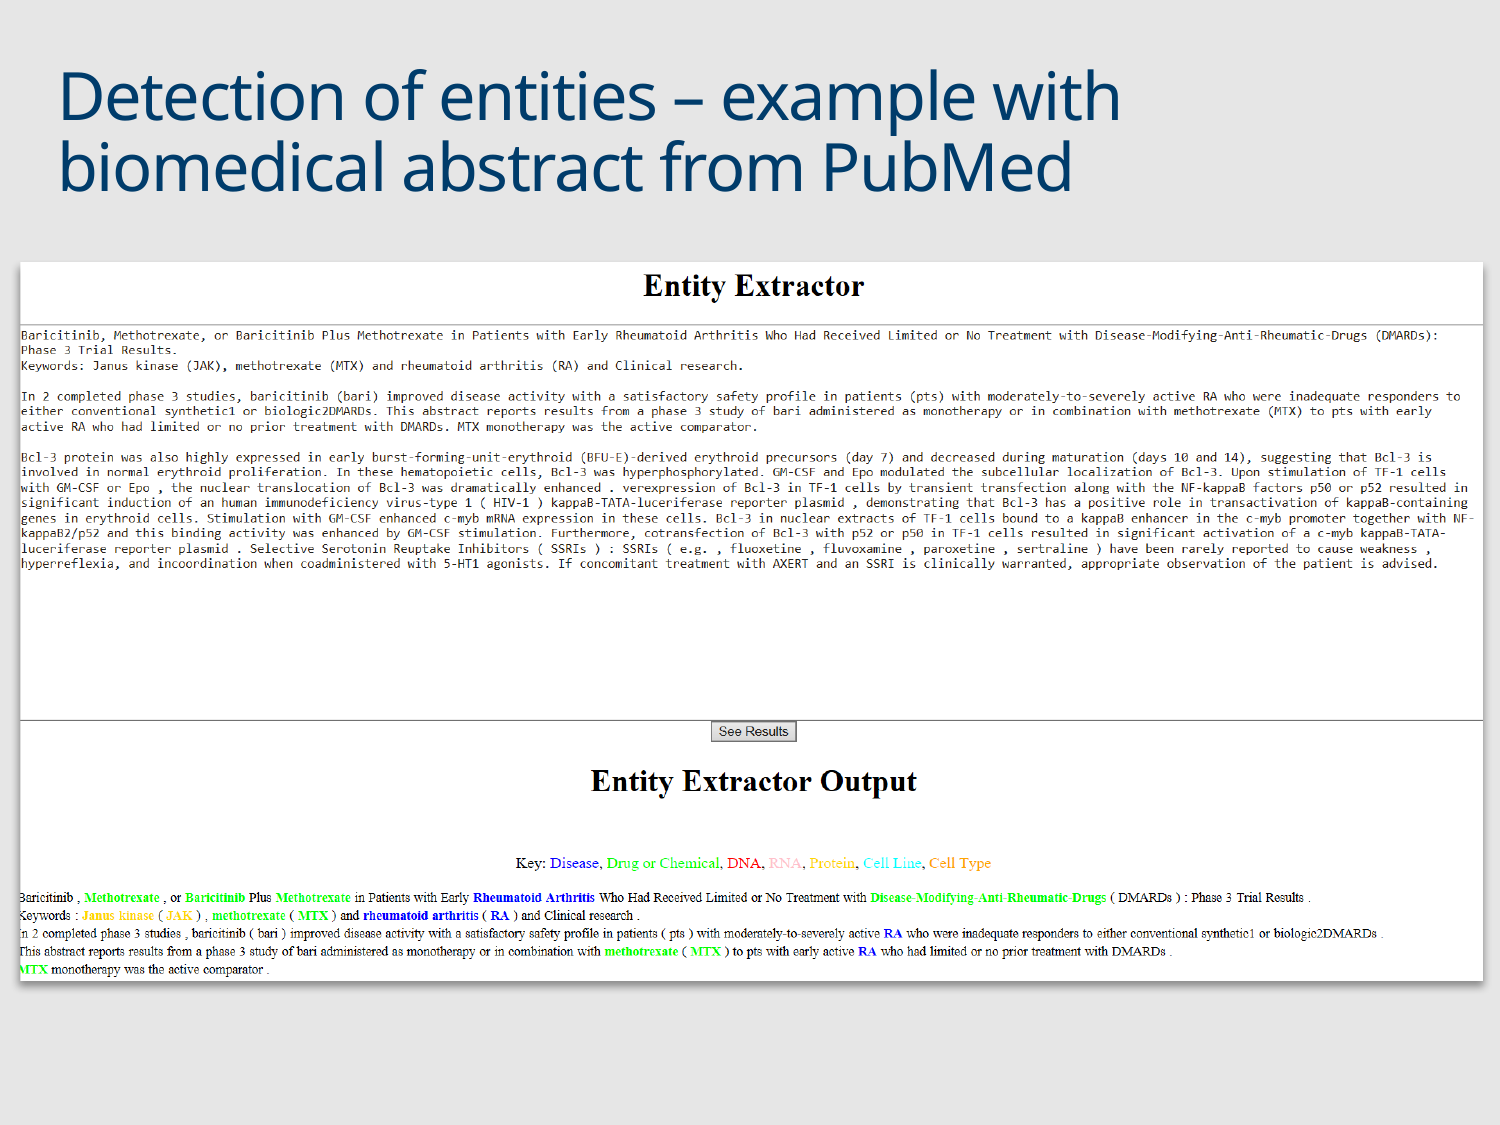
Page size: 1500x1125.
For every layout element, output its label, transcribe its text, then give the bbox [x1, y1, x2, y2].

picture [20, 262, 1484, 982]
title Detection of entities – example with biomedical abstract from PubMed [33, 47, 1468, 196]
